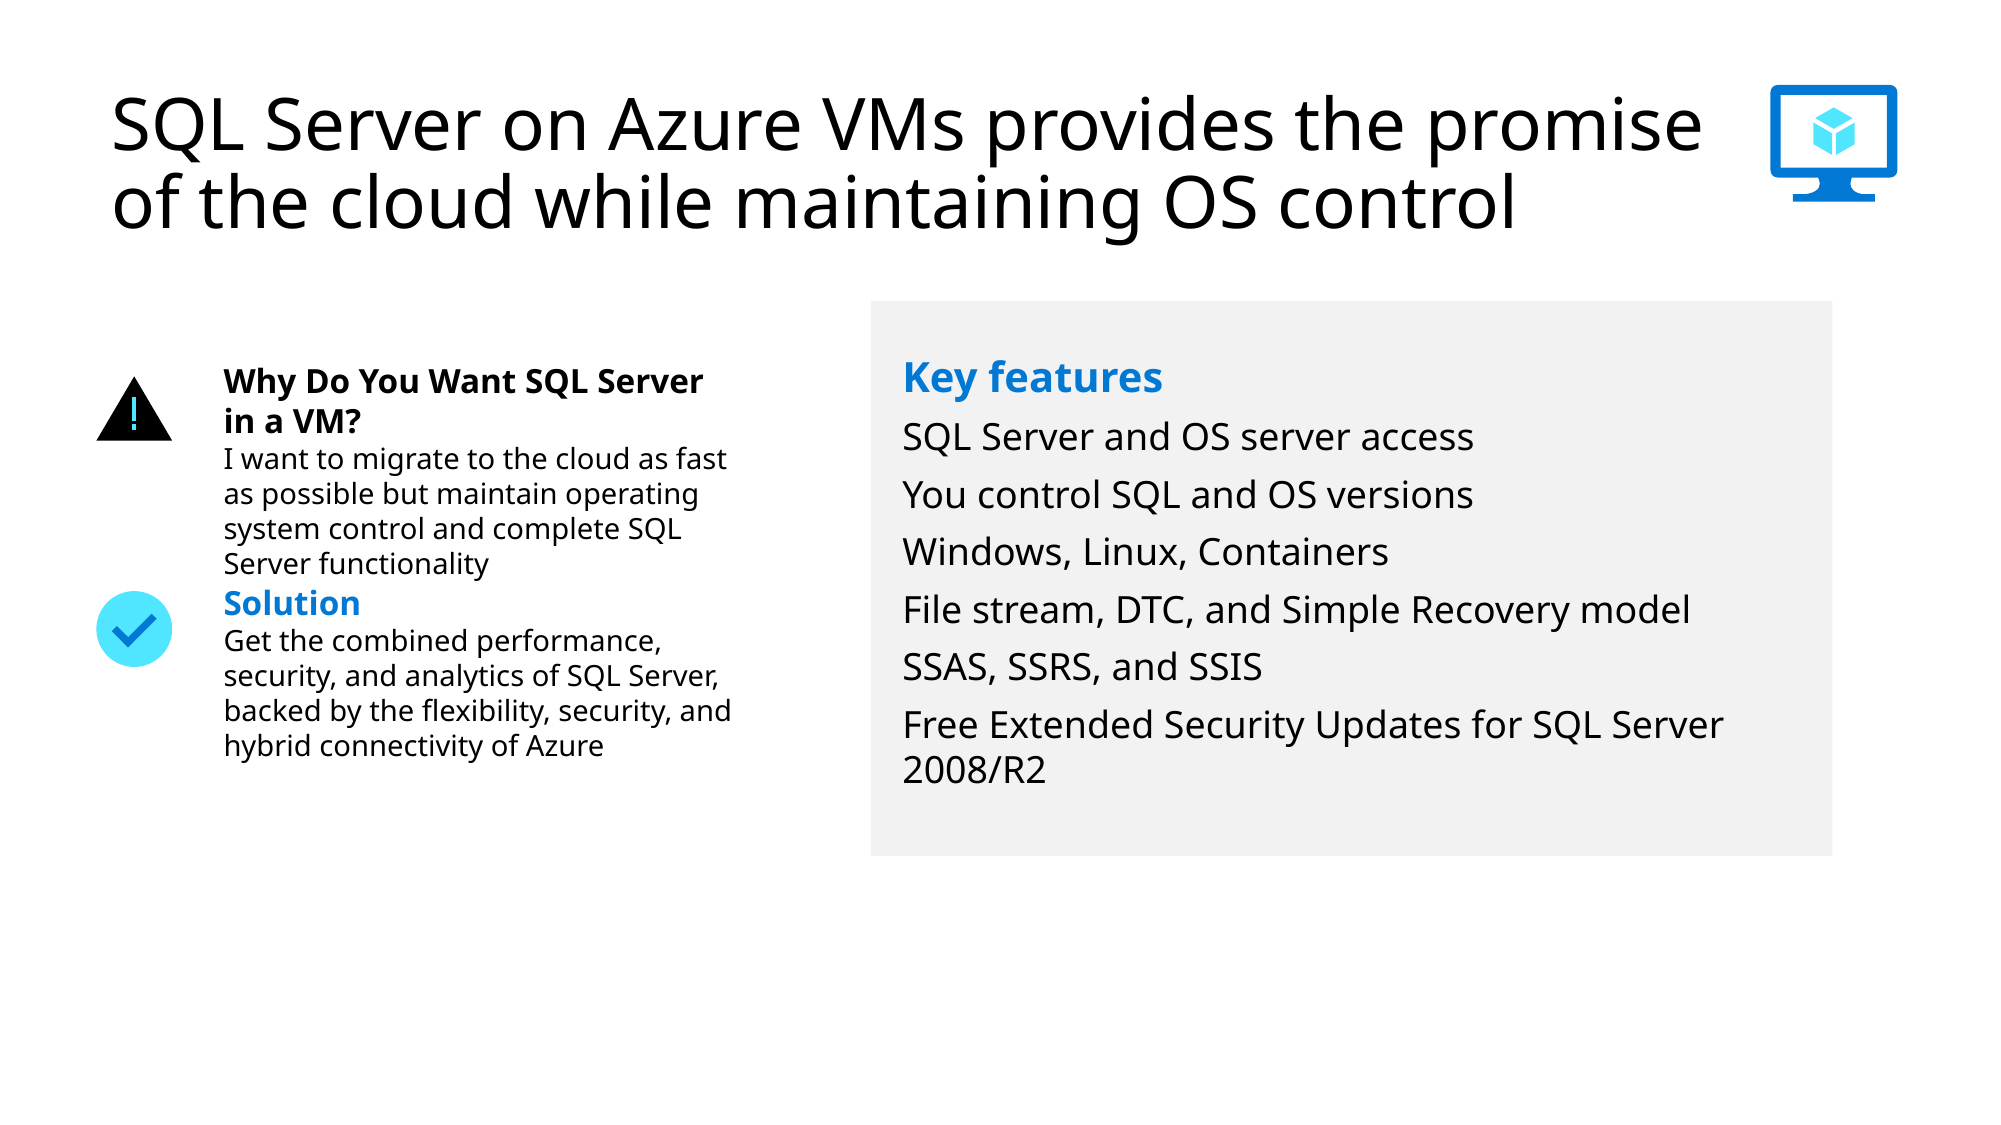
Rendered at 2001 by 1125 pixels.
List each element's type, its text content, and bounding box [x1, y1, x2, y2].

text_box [1770, 84, 1898, 202]
title SQL Server on Azure VMs provides the promise of the cloud while maintaining OS control [96, 75, 1731, 257]
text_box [96, 591, 173, 667]
text_box Key features SQL Server and OS server access You control SQL and OS versions Windows, Linux, Containers File stream, DTC, and Simple Recovery model SSAS, SSRS, and SSIS Free Extended Security Updates for SQL Server 2008/R2 [887, 343, 1797, 914]
text_box [870, 300, 1833, 856]
text_box Solution Get the combined performance, security, and analytics of SQL Server, backed by the flexibility, security, and hybrid connectivity of Azure [223, 582, 759, 762]
text_box Why Do You Want SQL Server in a VM? I want to migrate to the cloud as fast as possible but maintain operating system control and complete SQL Server functionality [223, 360, 732, 581]
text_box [96, 376, 173, 441]
